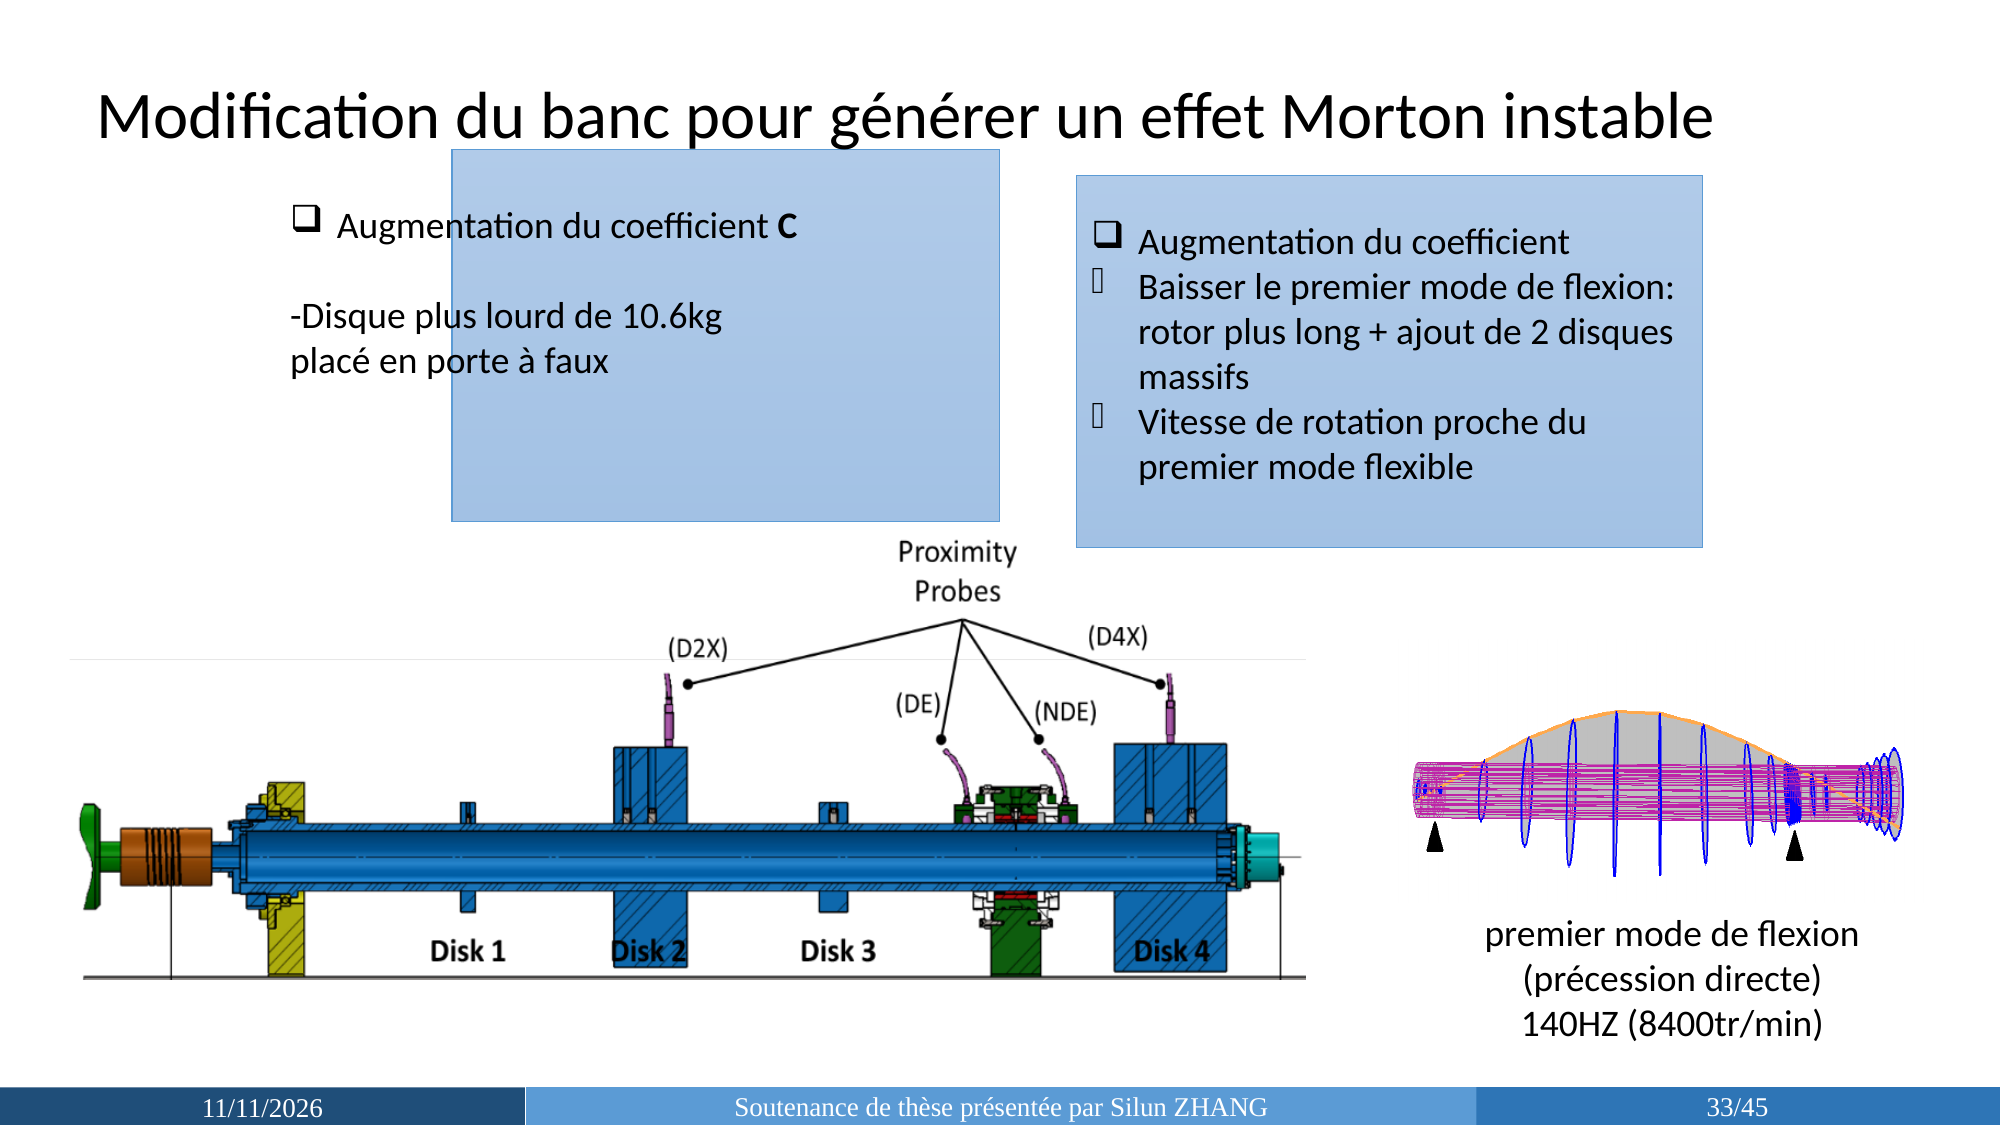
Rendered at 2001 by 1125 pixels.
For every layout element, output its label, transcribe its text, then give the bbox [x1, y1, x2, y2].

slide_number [0, 1087, 525, 1125]
text_box Augmentation du coefficient C -Disque plus lourd de 10.6kg placé en porte à faux [275, 193, 816, 389]
picture [1389, 639, 1924, 903]
text_box [451, 159, 1000, 520]
text_box Modification du banc pour générer un effet Morton instable [81, 64, 1830, 159]
footer Soutenance de thèse présentée par Silun ZHANG [526, 1087, 1477, 1125]
slide_number 33/45 [1477, 1087, 2000, 1125]
picture [69, 520, 1306, 980]
text_box premier mode de flexion (précession directe) 140HZ (8400tr/min) [1461, 903, 1884, 1052]
text_box [1076, 175, 1703, 548]
